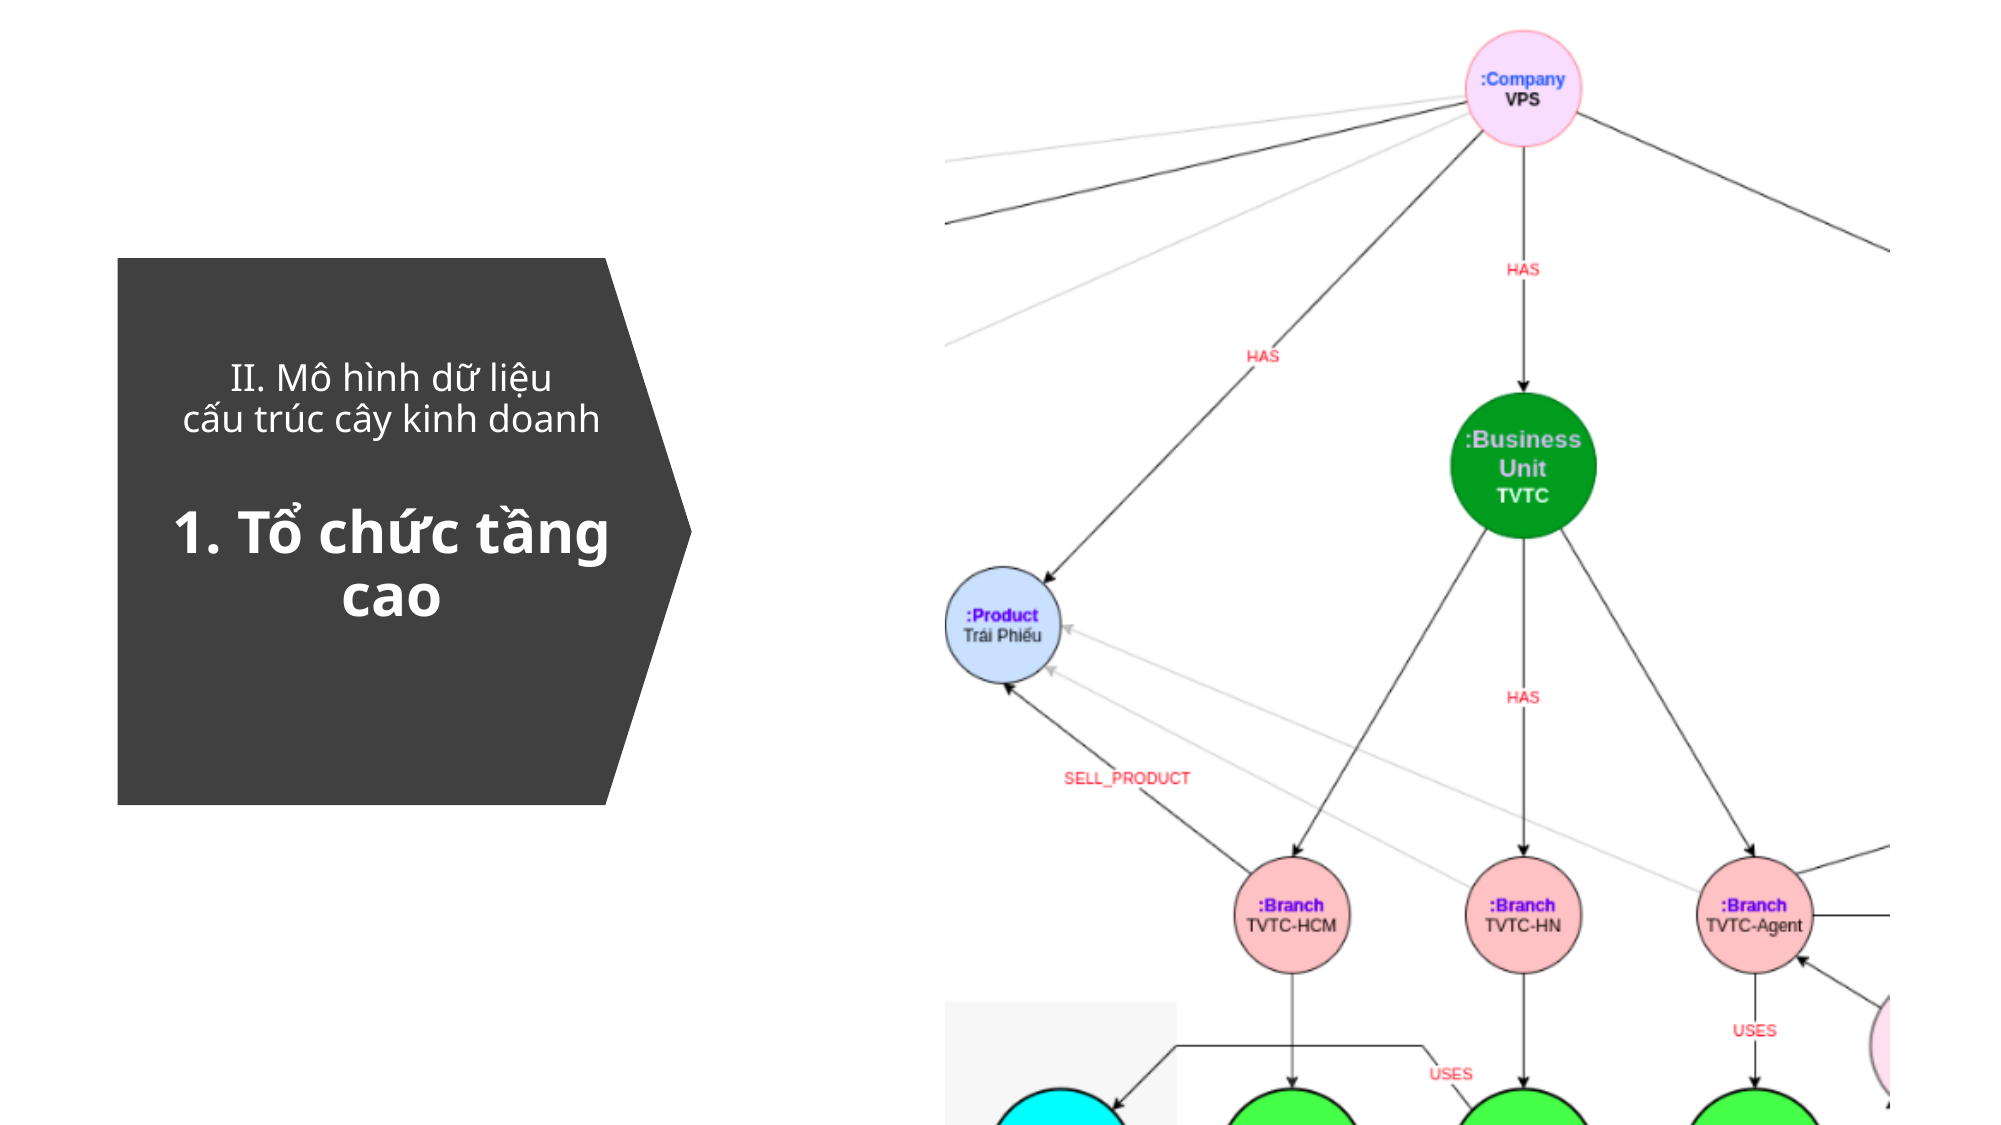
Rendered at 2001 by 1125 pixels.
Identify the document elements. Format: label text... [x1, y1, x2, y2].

picture [944, 0, 1890, 1125]
text_box II. Mô hình dữ liệu cấu trúc cây kinh doanh 1. Tổ chức tầng cao [142, 322, 642, 741]
text_box [116, 257, 627, 807]
text_box [642, 370, 693, 693]
